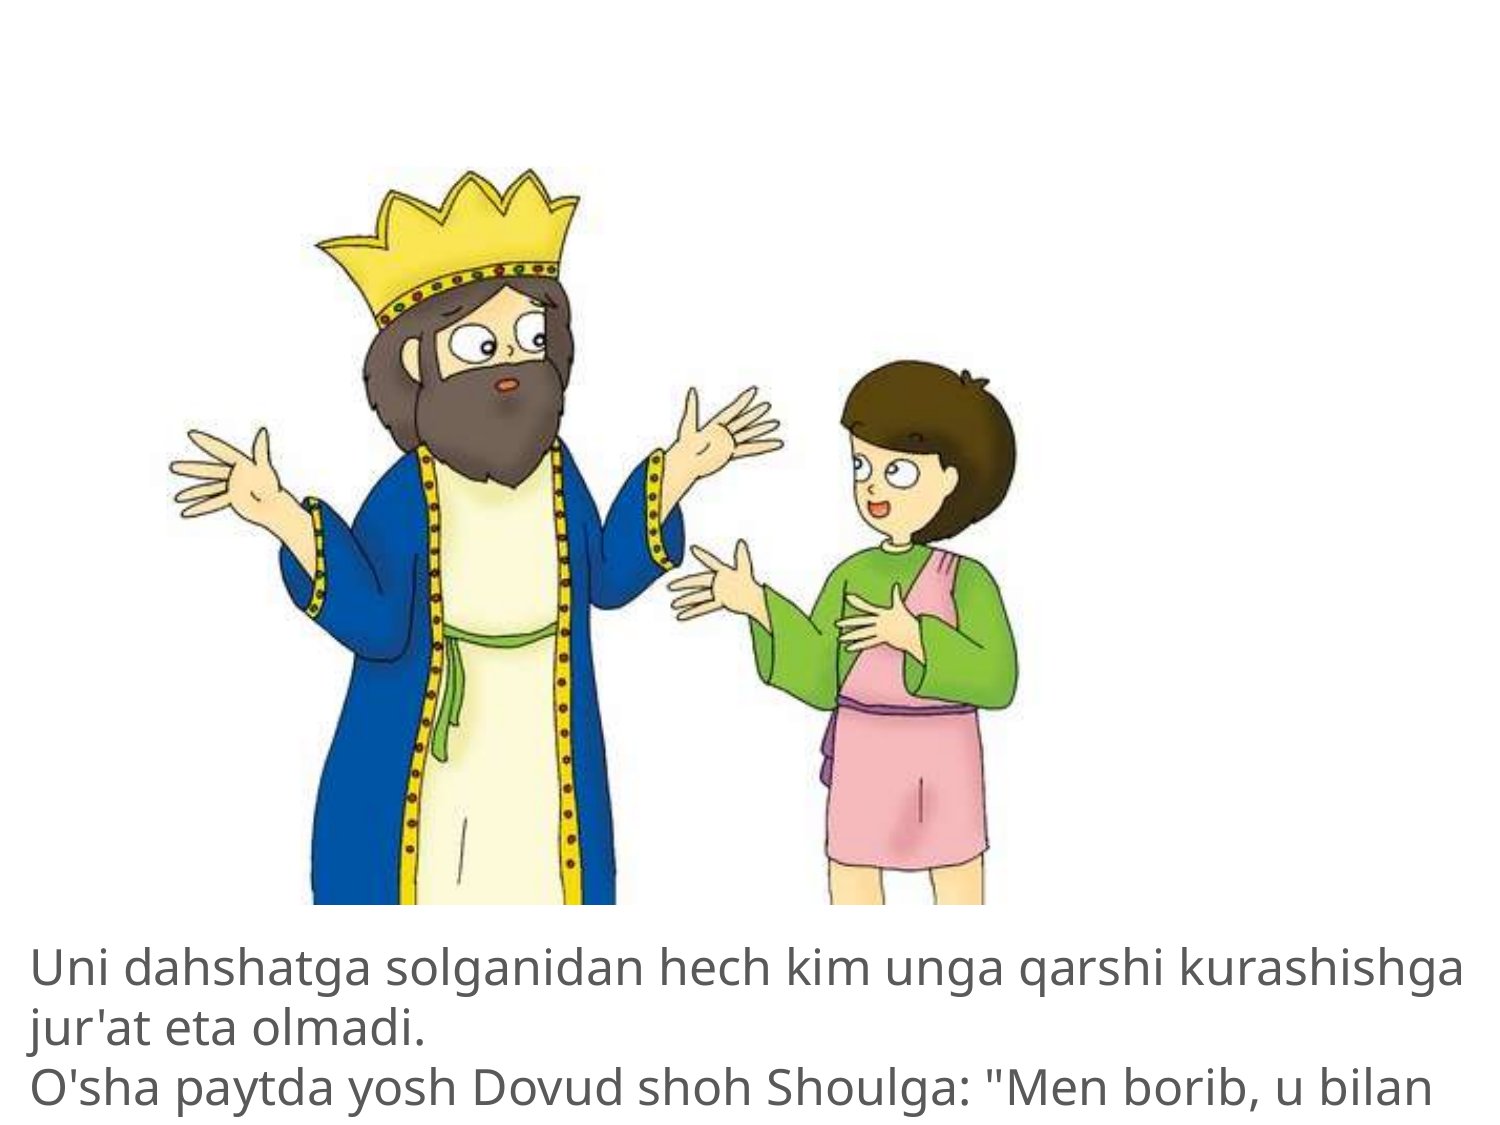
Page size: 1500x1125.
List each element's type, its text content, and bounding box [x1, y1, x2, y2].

text_box Uni dahshatga solganidan hech kim unga qarshi kurashishga jur'at eta olmadi. O'sha paytda yosh Dovud shoh Shoulga: "Men borib, u bilan jang qilaman", dedi. [14, 928, 1486, 1125]
picture [100, 0, 1465, 906]
